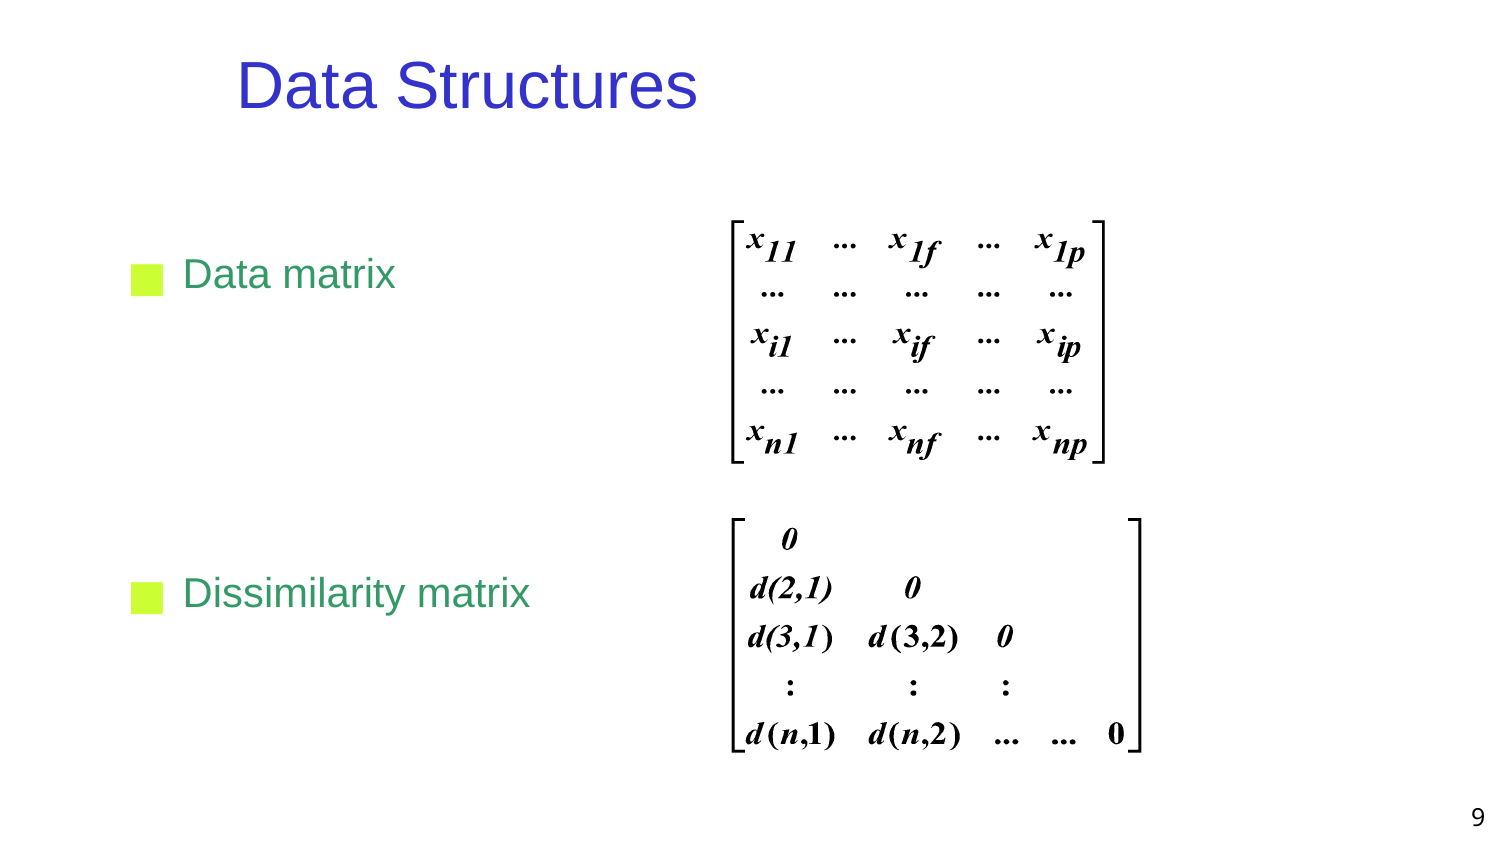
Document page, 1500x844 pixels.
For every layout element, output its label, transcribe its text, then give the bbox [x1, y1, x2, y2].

text_box Data Structures [221, 64, 1063, 132]
picture [724, 515, 1148, 759]
text_box ‹#› [1187, 809, 1500, 844]
text_box Data matrix Dissimilarity matrix [112, 243, 1438, 529]
picture [724, 215, 1110, 470]
